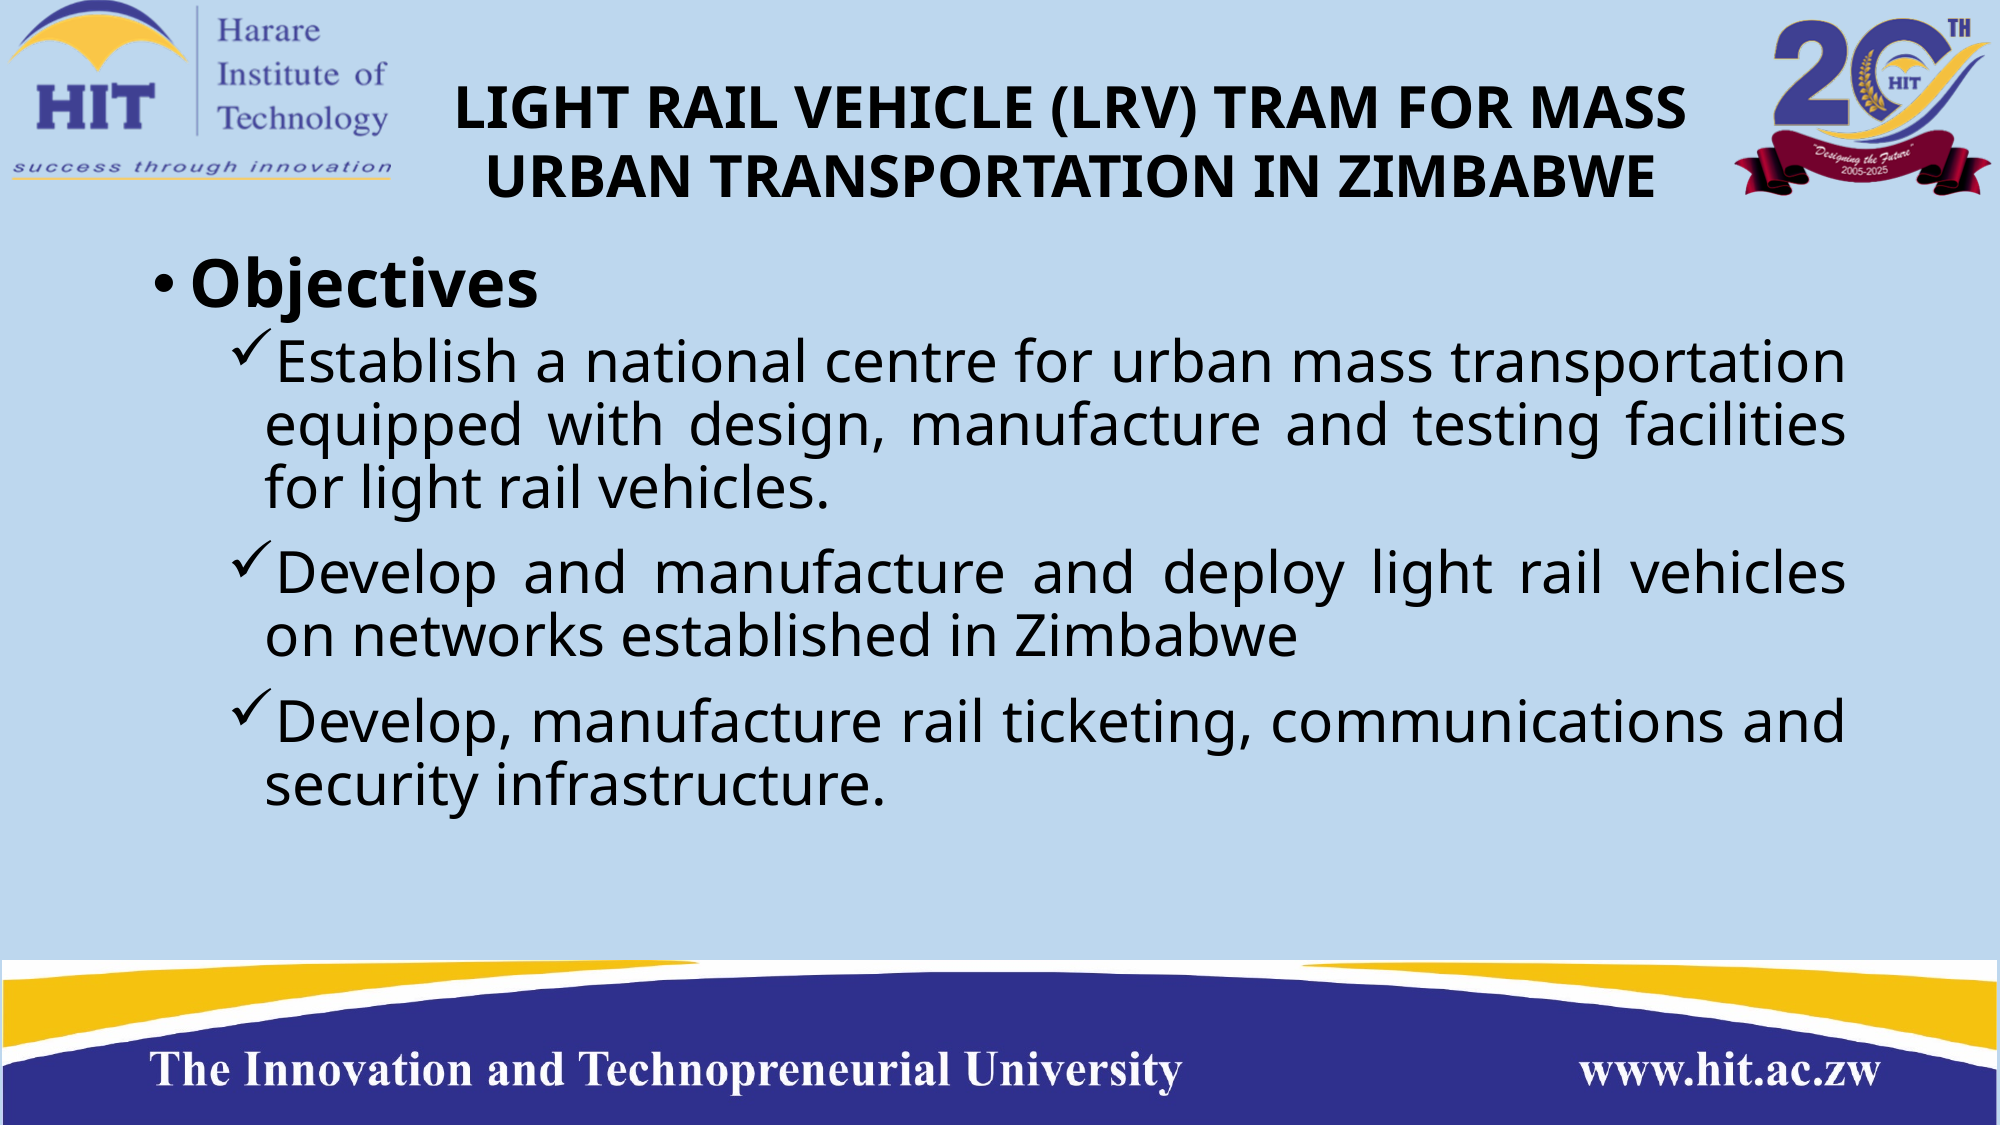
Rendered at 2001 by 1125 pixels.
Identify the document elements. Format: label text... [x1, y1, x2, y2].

picture [1729, 18, 2000, 199]
list Objectives Establish a national centre for urban mass transportation equipped with design, manufacture and testing facilities for light rail vehicles. Develop and manufacture and deploy light rail vehicles on networks established in Zimbabwe Develop, manufacture rail ticketing, communications and security infrastructure. [137, 242, 1863, 886]
picture [2, 960, 1997, 1125]
picture [7, 0, 391, 180]
text_box LIGHT RAIL VEHICLE (LRV) TRAM FOR MASS URBAN TRANSPORTATION IN ZIMBABWE [412, 62, 1730, 217]
